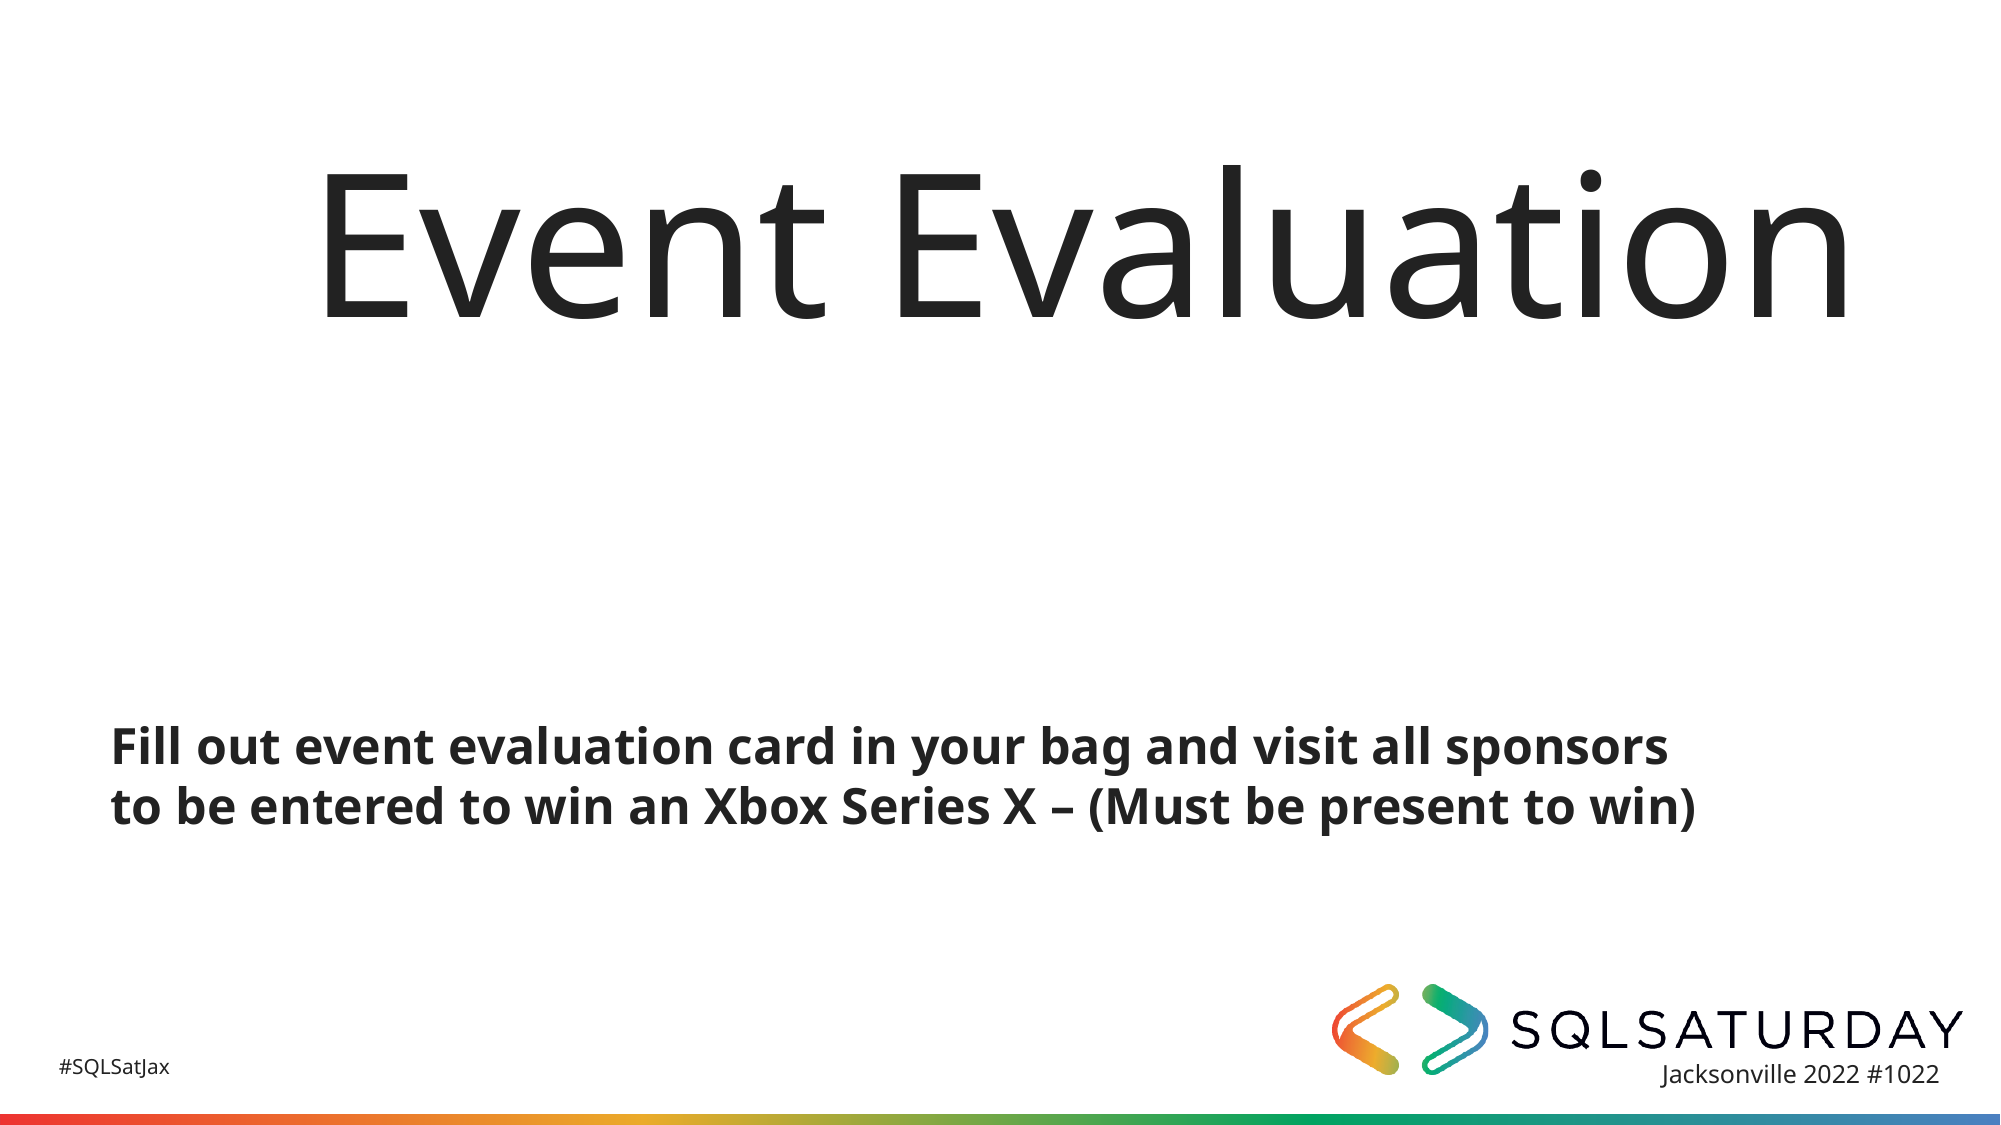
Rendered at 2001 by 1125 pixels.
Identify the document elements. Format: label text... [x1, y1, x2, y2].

text_box Fill out event evaluation card in your bag and visit all sponsors to be entered to win an Xbox Series X – (Must be present to win) [95, 706, 1718, 842]
picture [1820, 1067, 1828, 1075]
picture [1900, 1067, 1908, 1075]
picture [0, 1114, 2000, 1125]
picture [1332, 984, 1963, 1075]
text_box Event Evaluation [184, 110, 1877, 365]
